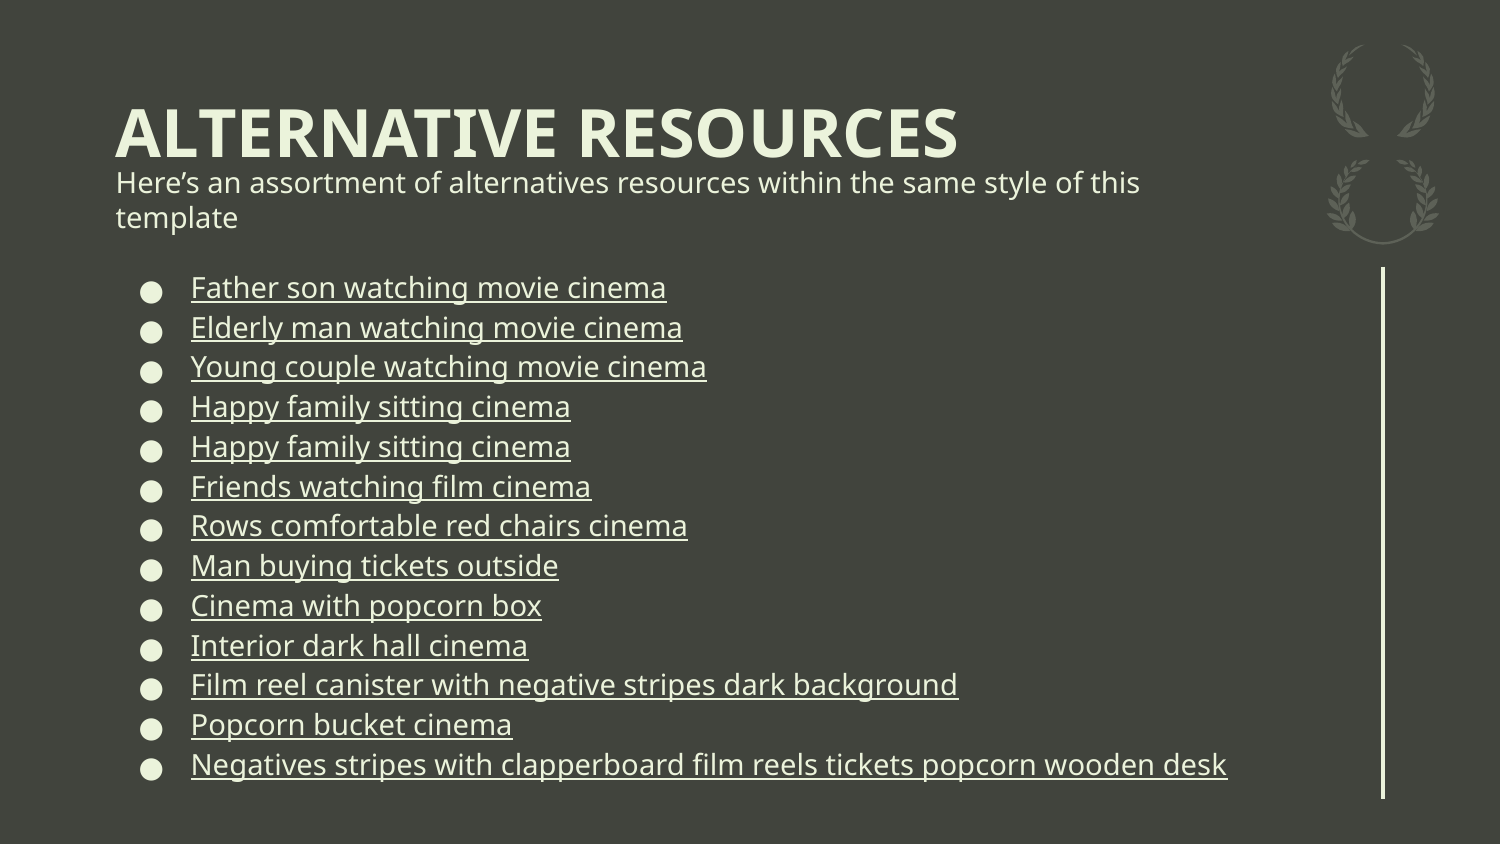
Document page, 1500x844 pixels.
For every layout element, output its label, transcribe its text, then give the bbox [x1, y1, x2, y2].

list Here’s an assortment of alternatives resources within the same style of this template Father son watching movie cinema Elderly man watching movie cinema Young couple watching movie cinema Happy family sitting cinema Happy family sitting cinema Friends watching film cinema Rows comfortable red chairs cinema Man buying tickets outside Cinema with popcorn box Interior dark hall cinema Film reel canister with negative stripes dark background Popcorn bucket cinema Negatives stripes with clapperboard film reels tickets popcorn wooden desk [100, 183, 1283, 768]
title ALTERNATIVE RESOURCES [100, 76, 1315, 174]
